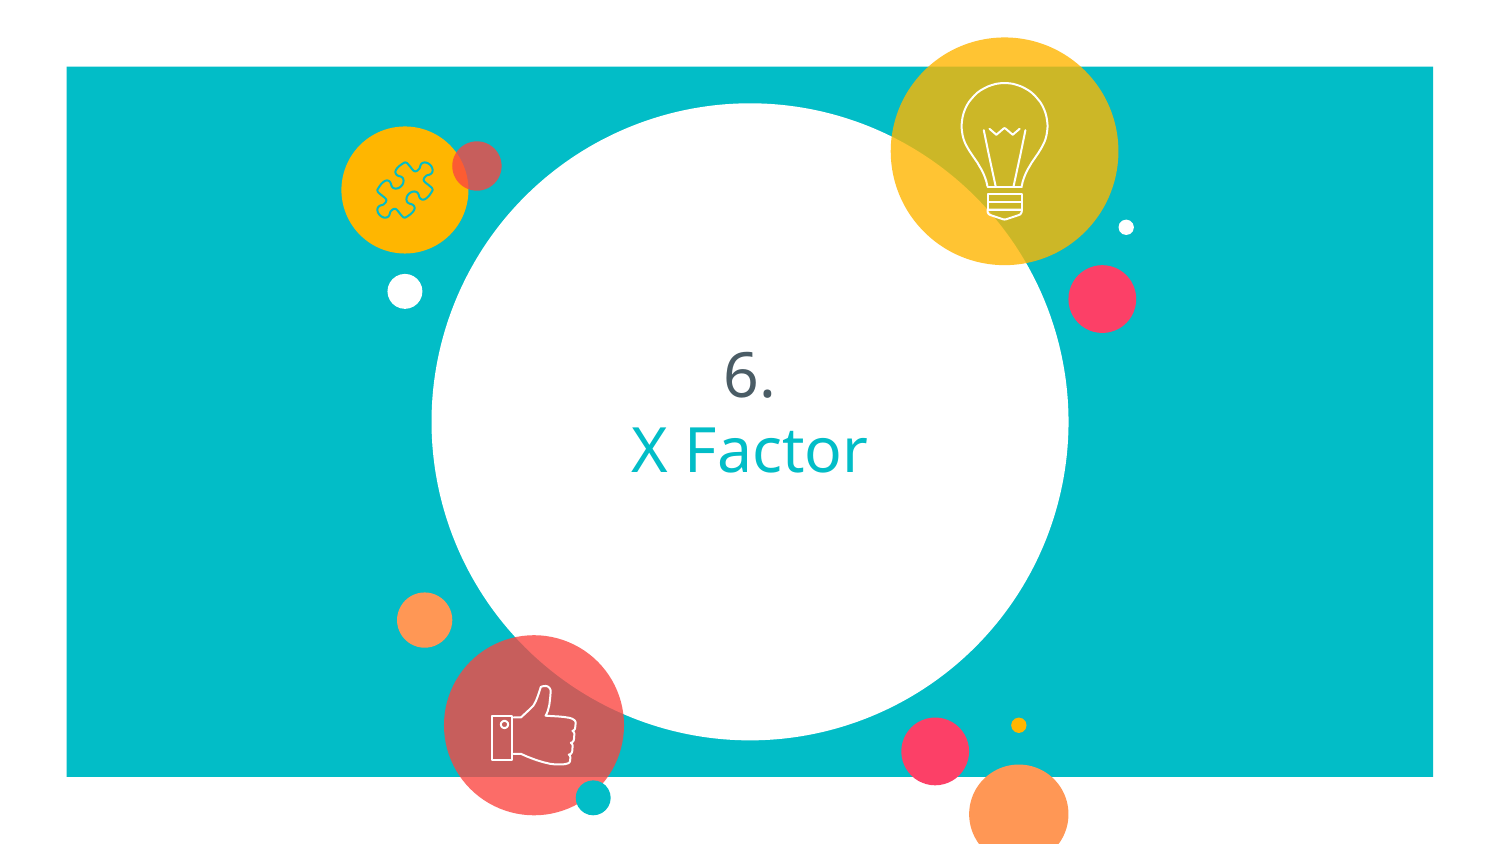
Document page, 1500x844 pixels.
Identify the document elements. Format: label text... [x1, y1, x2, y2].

title 6. X Factor [473, 309, 1027, 500]
